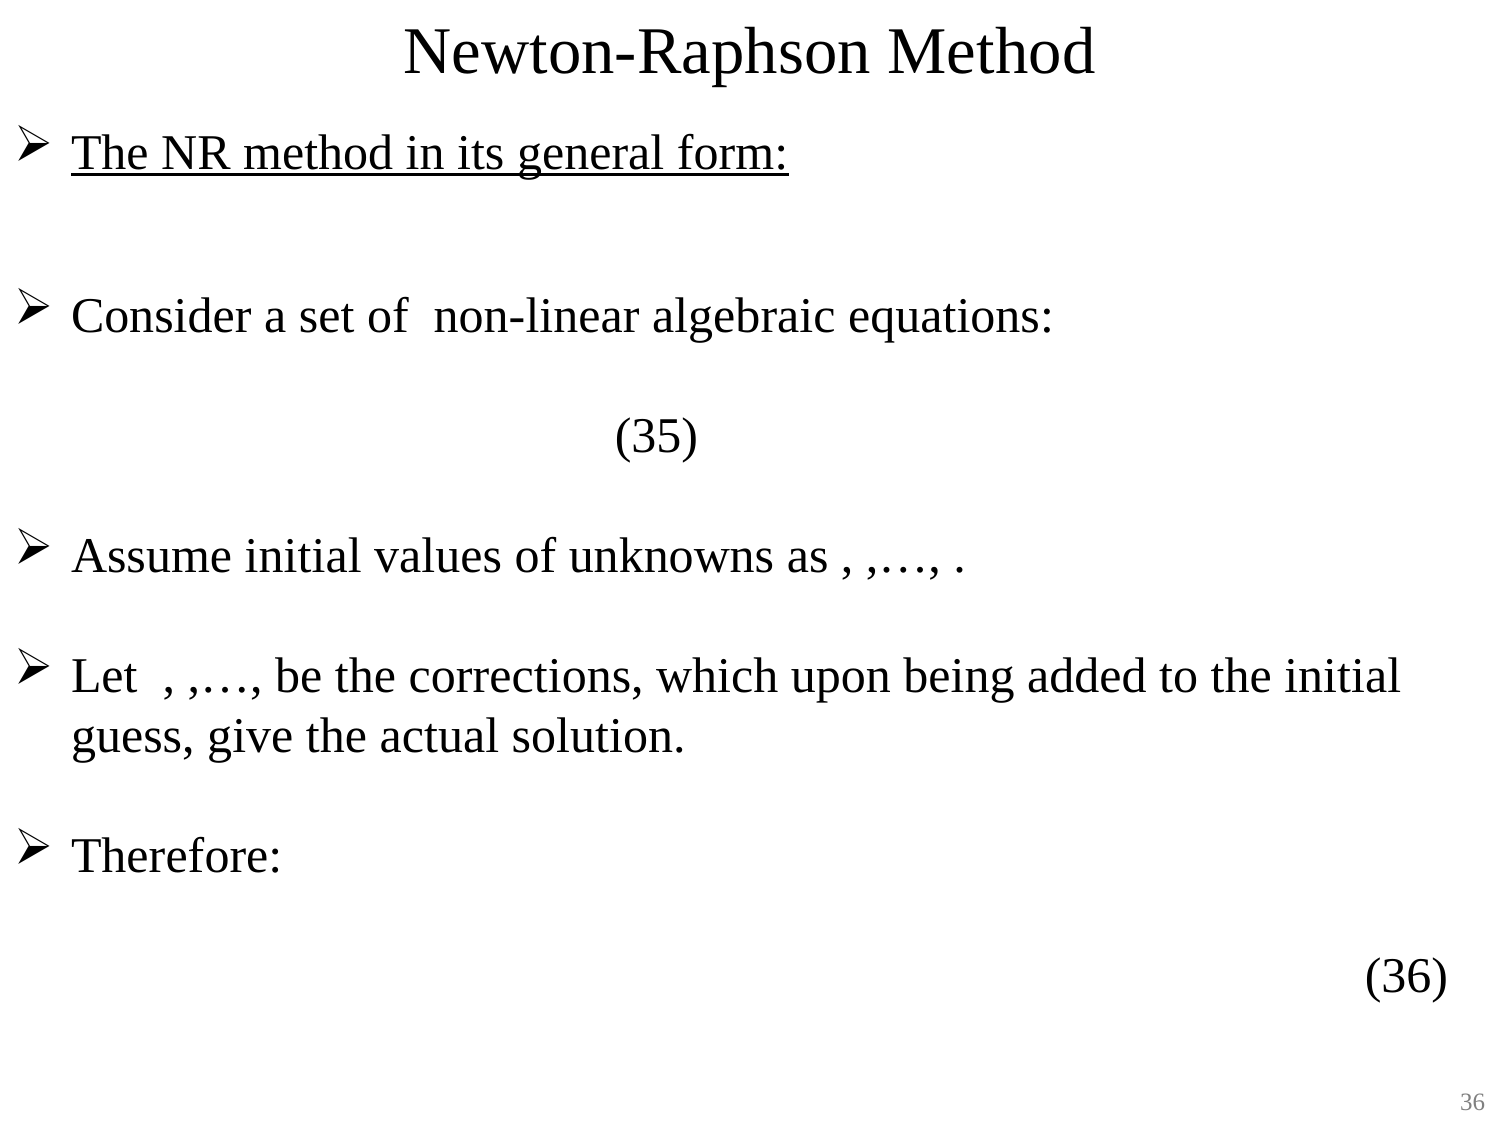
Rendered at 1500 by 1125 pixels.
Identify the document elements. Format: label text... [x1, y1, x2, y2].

slide_number 36 [1149, 1074, 1500, 1125]
text_box The NR method in its general form: [0, 112, 1500, 248]
text_box Newton-Raphson Method [74, 0, 1425, 112]
